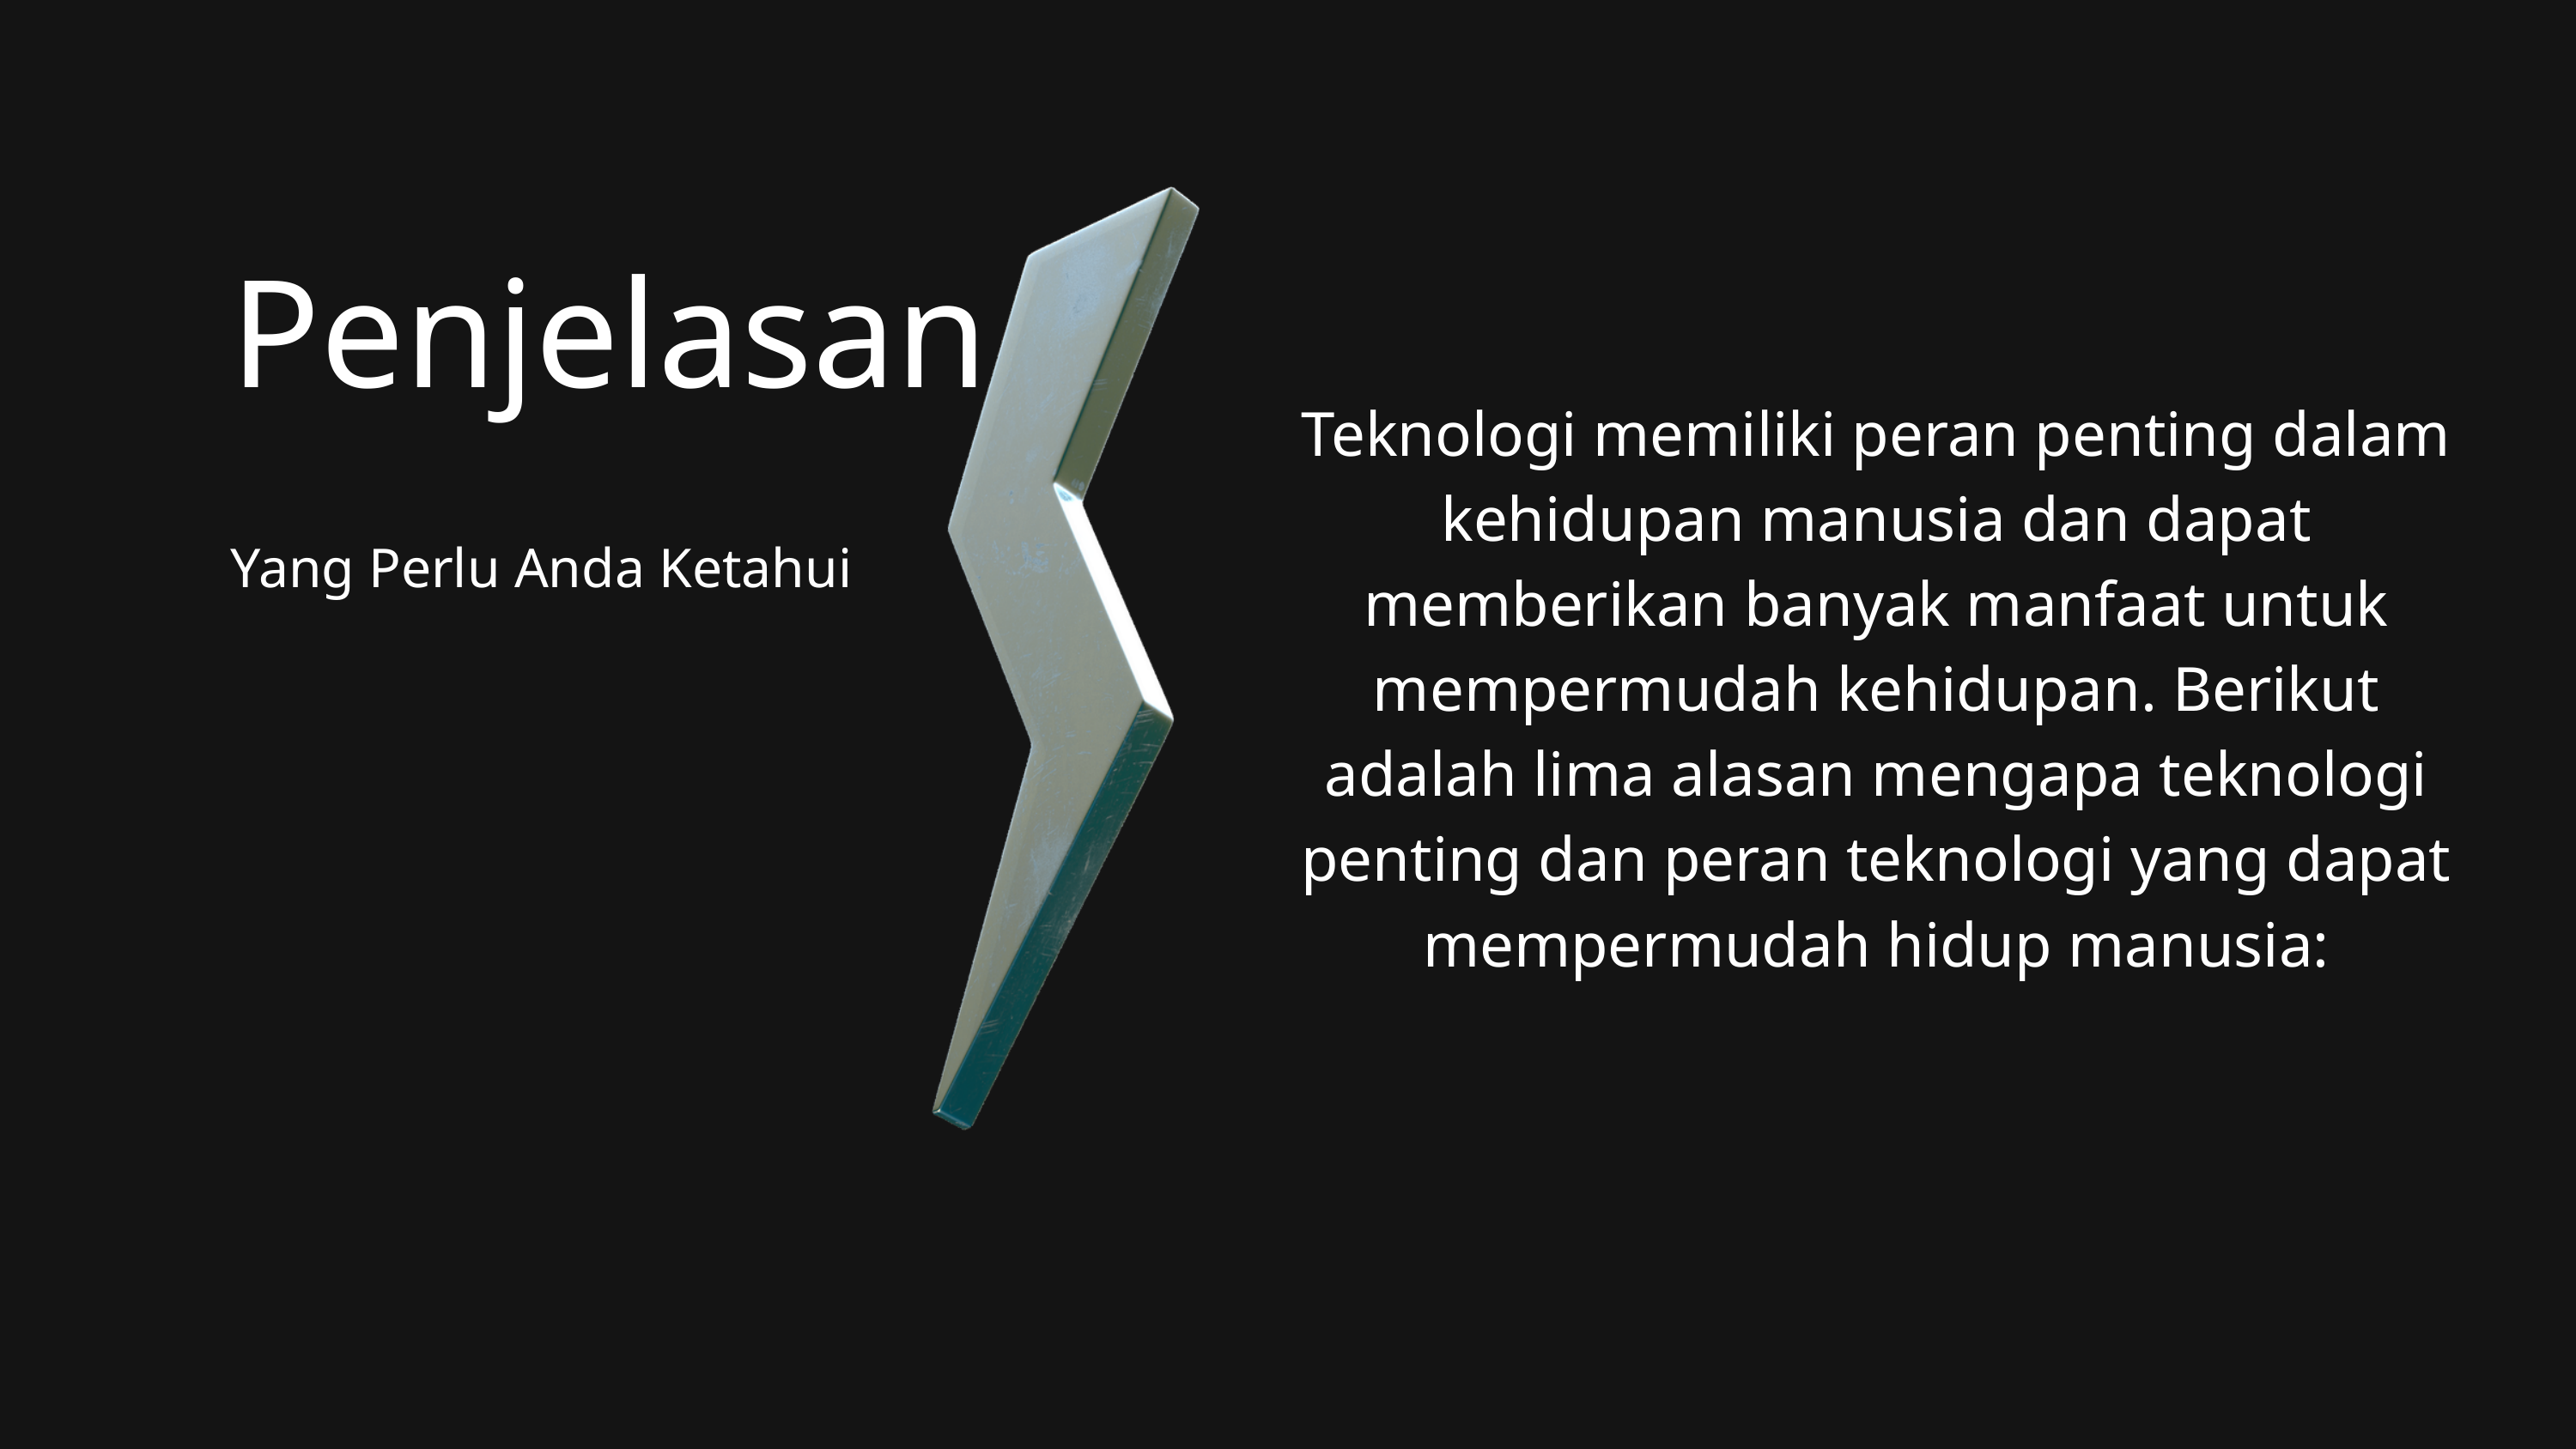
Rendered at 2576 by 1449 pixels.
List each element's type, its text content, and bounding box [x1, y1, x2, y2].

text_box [230, 238, 1087, 600]
text_box Teknologi memiliki peran penting dalam kehidupan manusia dan dapat memberikan banyak manfaat untuk mempermudah kehidupan. Berikut adalah lima alasan mengapa teknologi penting dan peran teknologi yang dapat mempermudah hidup manusia: [1287, 383, 2465, 979]
text_box [931, 186, 1200, 1131]
